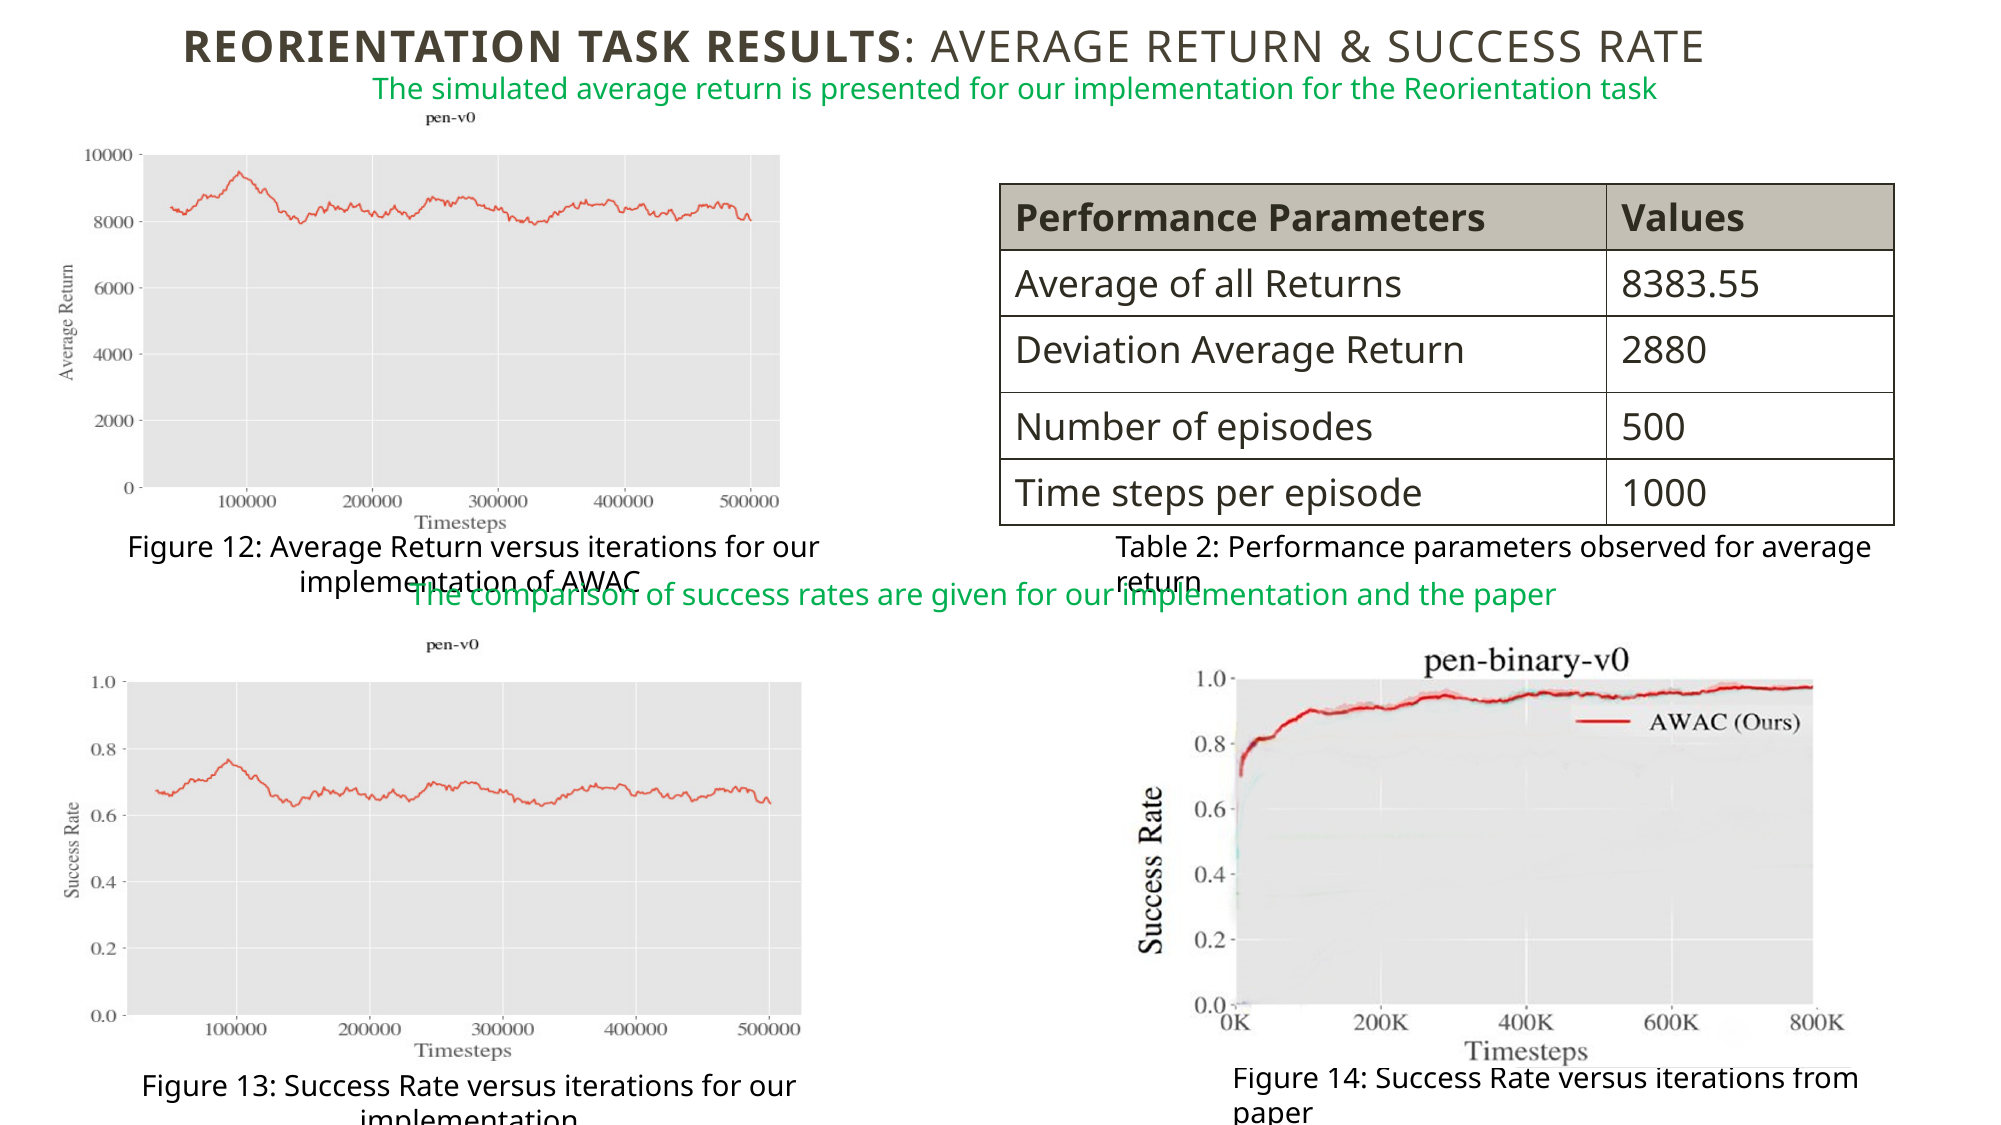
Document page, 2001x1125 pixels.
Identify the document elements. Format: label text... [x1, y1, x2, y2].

table_cell Time steps per episode [1001, 460, 1606, 524]
table_cell 8383.55 [1607, 251, 1893, 315]
list The simulated average return is presented for our implementation for the Reorientation task [277, 66, 1742, 133]
table_header Performance Parameters [1001, 185, 1606, 249]
title REORIENTATION TASK RESULTS: AVERAGE RETURN & SUCCESS RATE [146, 10, 1742, 90]
table_cell 500 [1607, 393, 1893, 458]
table_cell 2880 [1607, 317, 1893, 392]
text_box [48, 631, 891, 1111]
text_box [0, 104, 949, 573]
text_box The comparison of success rates are given for our implementation and the paper [312, 572, 1642, 642]
table_header Values [1607, 185, 1893, 249]
text_box Table 2: Performance parameters observed for average return [1100, 521, 1934, 606]
table_cell 1000 [1607, 460, 1893, 521]
table_cell Number of episodes [1001, 393, 1606, 458]
table_cell Deviation Average Return [1001, 317, 1606, 392]
table_cell Average of all Returns [1001, 251, 1606, 315]
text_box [1122, 640, 1915, 1103]
